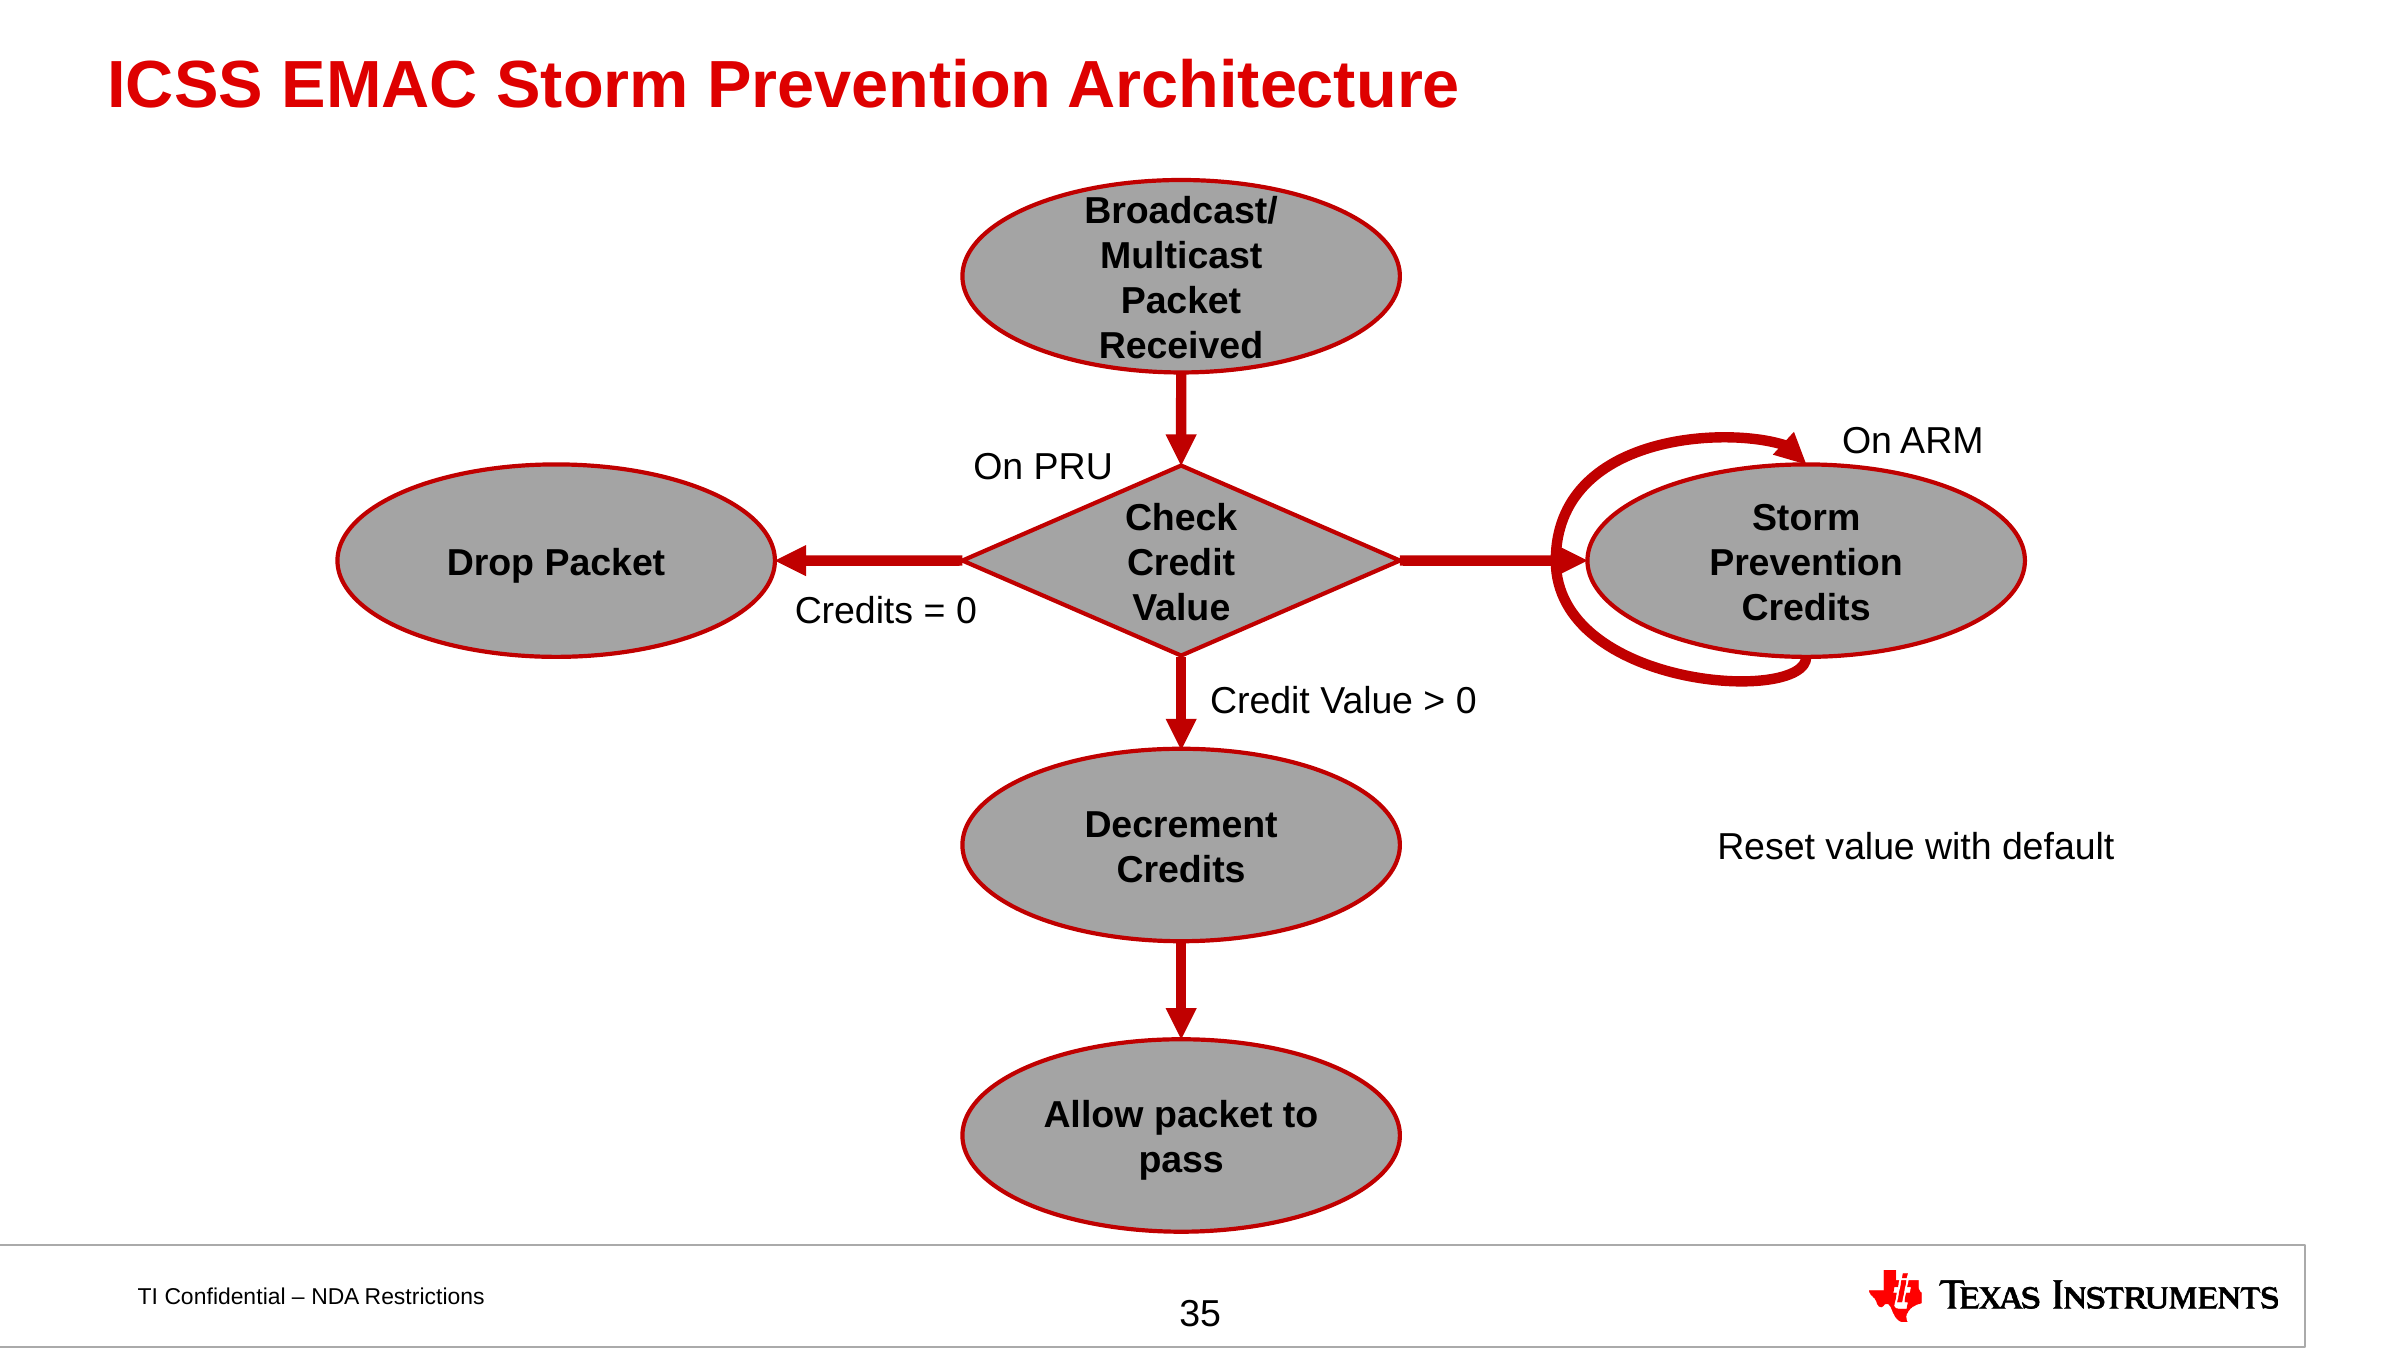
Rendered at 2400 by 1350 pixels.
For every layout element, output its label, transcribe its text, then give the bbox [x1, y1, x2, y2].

text_box On PRU [958, 435, 1134, 495]
text_box Credit Value > 0 [1195, 669, 1492, 729]
text_box Broadcast/ Multicast Packet Received [960, 177, 1402, 375]
text_box Storm Prevention Credits [1585, 462, 2028, 659]
title ICSS EMAC Storm Prevention Architecture [87, 18, 2188, 155]
text_box Allow packet to pass [960, 1037, 1402, 1234]
picture [1869, 1270, 2278, 1322]
text_box Check Credit Value [963, 464, 1399, 657]
text_box Decrement Credits [960, 746, 1402, 944]
text_box Reset value with default [1702, 814, 2130, 875]
text_box Credits = 0 [780, 578, 992, 639]
text_box On ARM [1827, 408, 2065, 469]
text_box Drop Packet [335, 462, 777, 659]
slide_number 35 [919, 1279, 1481, 1321]
